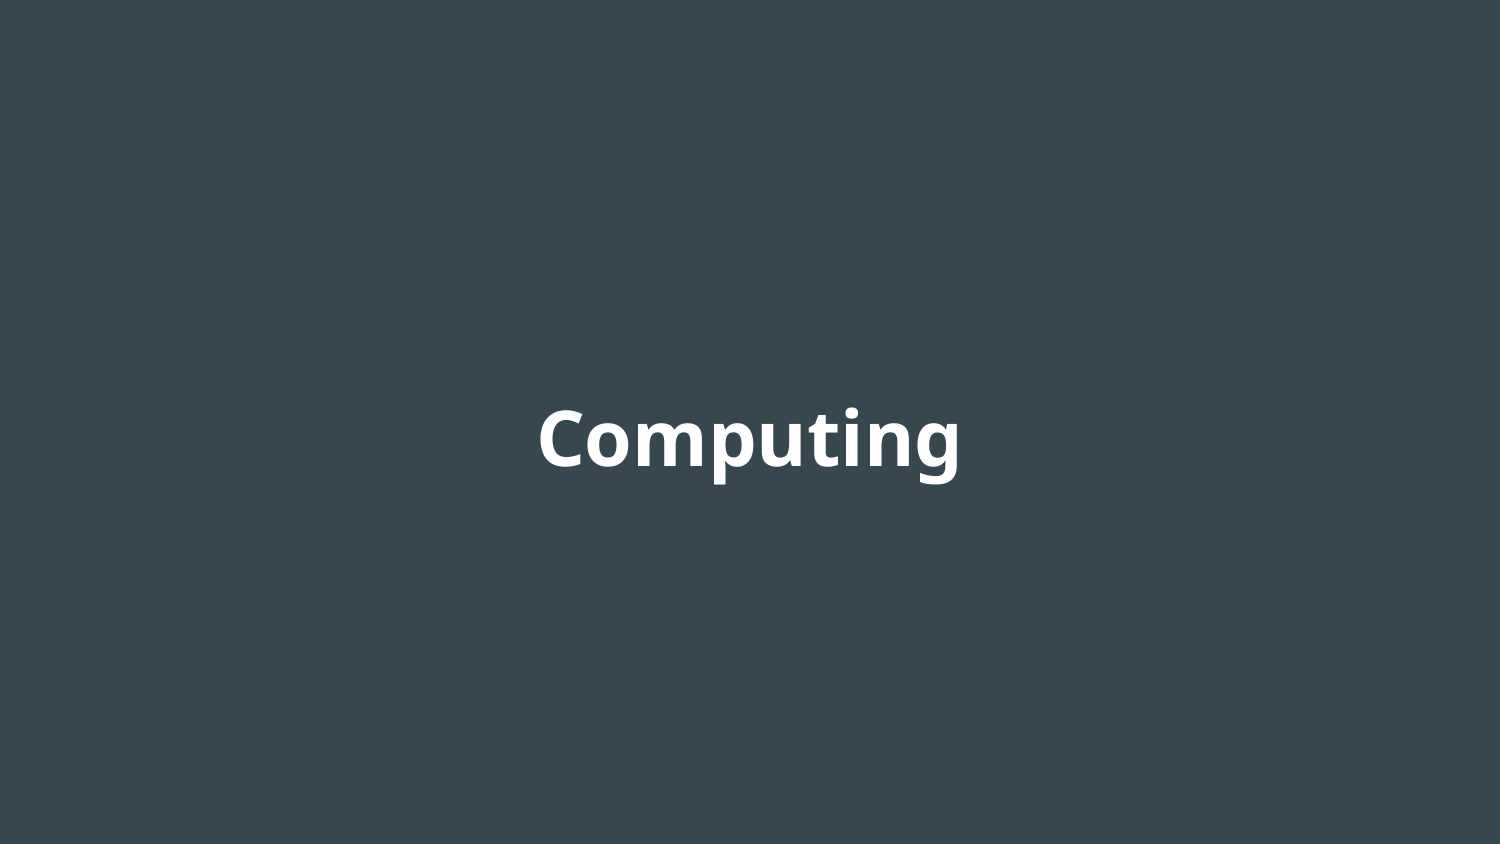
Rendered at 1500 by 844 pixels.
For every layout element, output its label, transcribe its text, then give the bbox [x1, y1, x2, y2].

title Computing [51, 374, 1449, 469]
